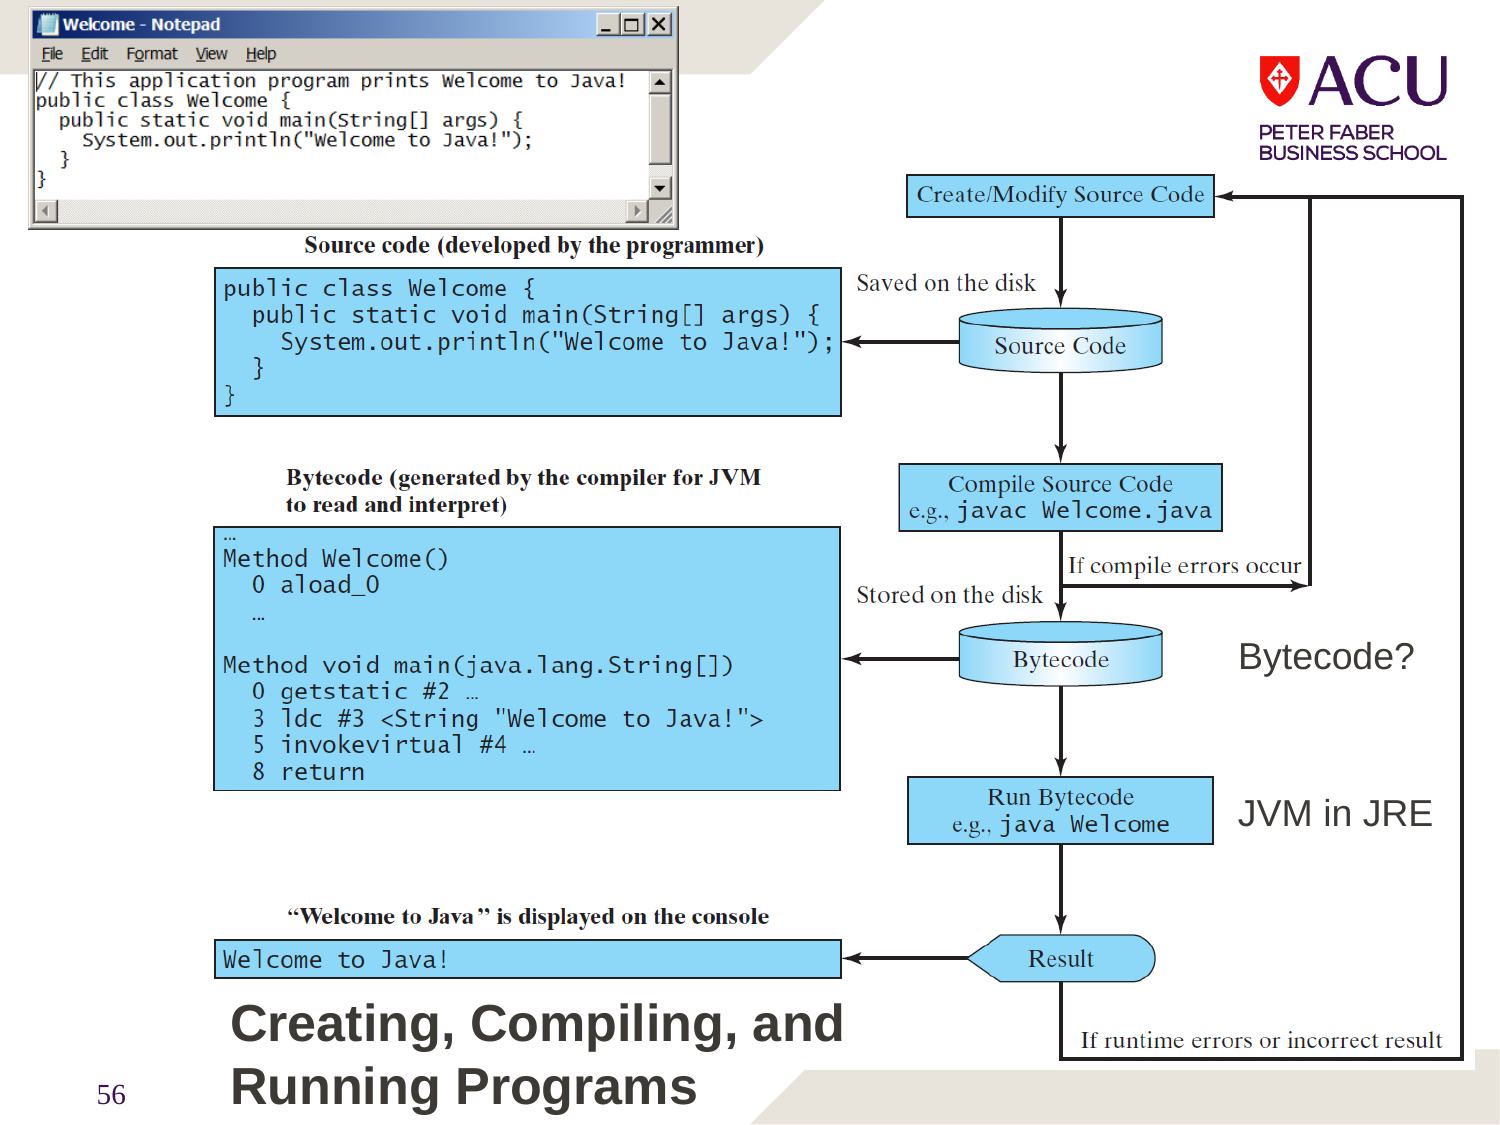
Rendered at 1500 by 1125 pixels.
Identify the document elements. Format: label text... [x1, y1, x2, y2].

slide_number 56 [81, 1068, 156, 1109]
title Creating, Compiling, and Running Programs [215, 1070, 1053, 1109]
picture [28, 5, 1475, 1070]
